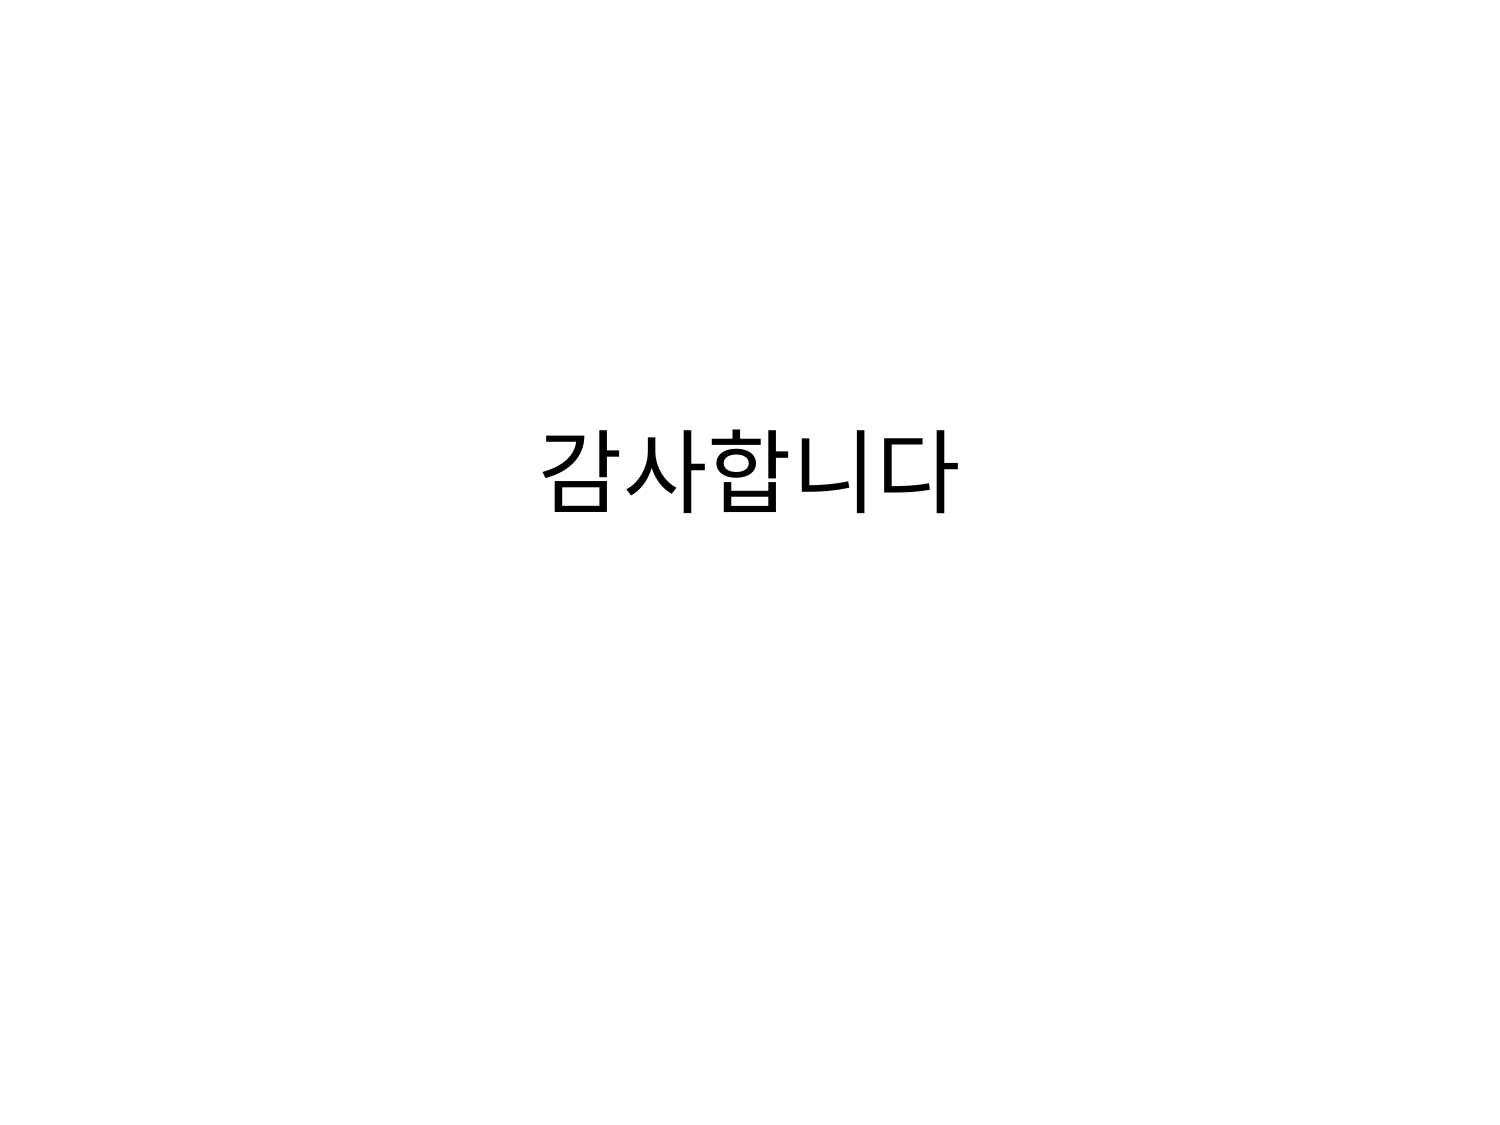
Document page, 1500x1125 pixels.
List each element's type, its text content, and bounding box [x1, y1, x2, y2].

title 감사합니다 [112, 349, 1388, 591]
